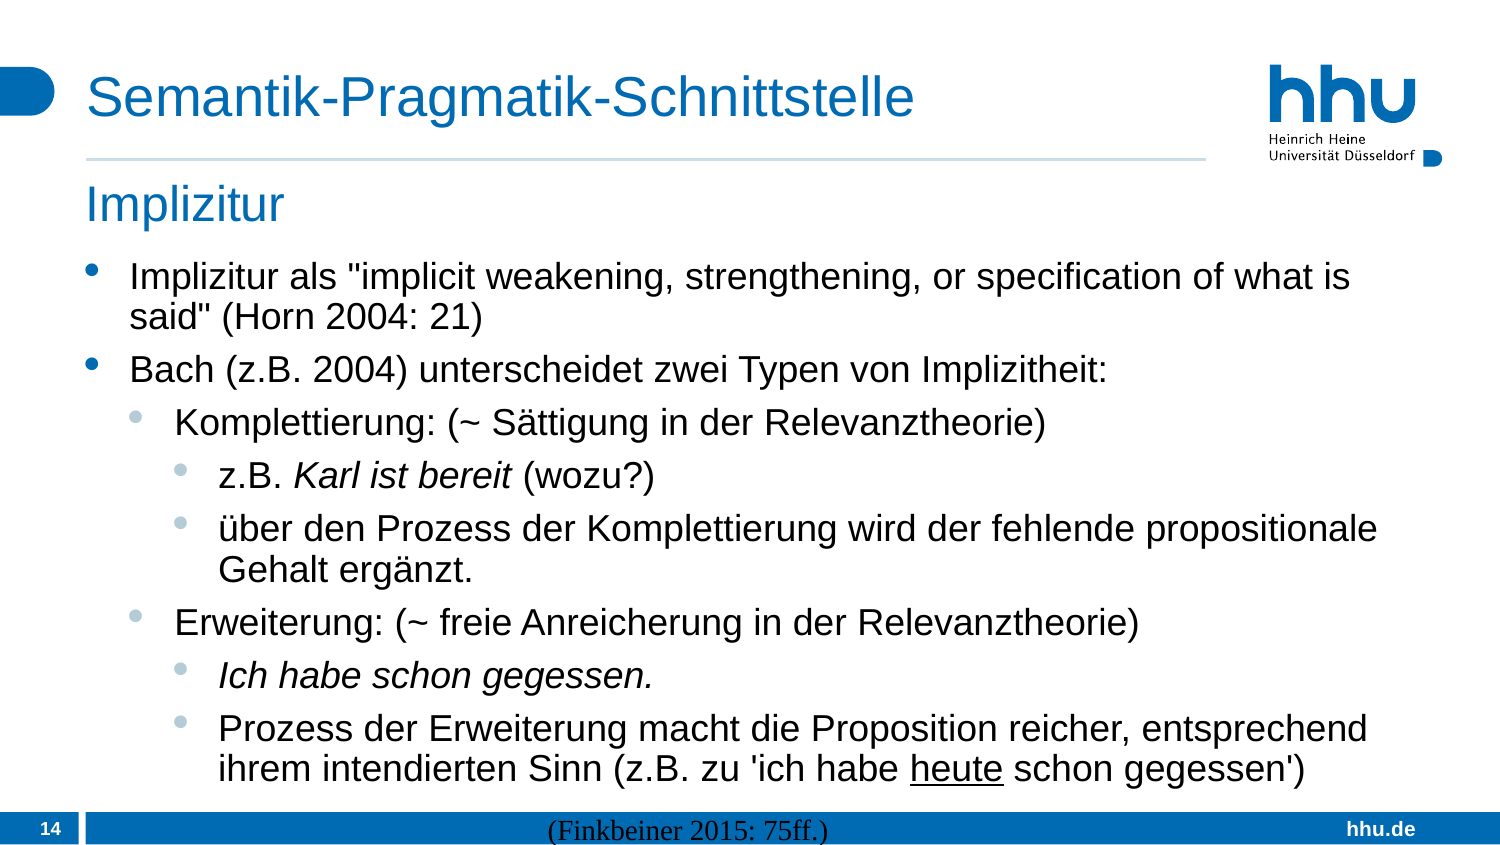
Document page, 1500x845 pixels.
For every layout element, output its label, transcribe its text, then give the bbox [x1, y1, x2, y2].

list Implizitur als "implicit weakening, strengthening, or specification of what is said" (Horn 2004: 21) Bach (z.B. 2004) unterscheidet zwei Typen von Implizitheit: Komplettierung: (~ Sättigung in der Relevanztheorie) z.B. Karl ist bereit (wozu?) über den Prozess der Komplettierung wird der fehlende propositionale Gehalt ergänzt. Erweiterung: (~ freie Anreicherung in der Relevanztheorie) Ich habe schon gegessen. Prozess der Erweiterung macht die Proposition reicher, entsprechend ihrem intendierten Sinn (z.B. zu 'ich habe heute schon gegessen') [85, 245, 1415, 783]
slide_number 14 [5, 816, 62, 841]
list Implizitur [85, 178, 1415, 232]
title Semantik-Pragmatik-Schnittstelle [86, 54, 1207, 129]
footer (Finkbeiner 2015: 75ff.) [103, 816, 1273, 841]
